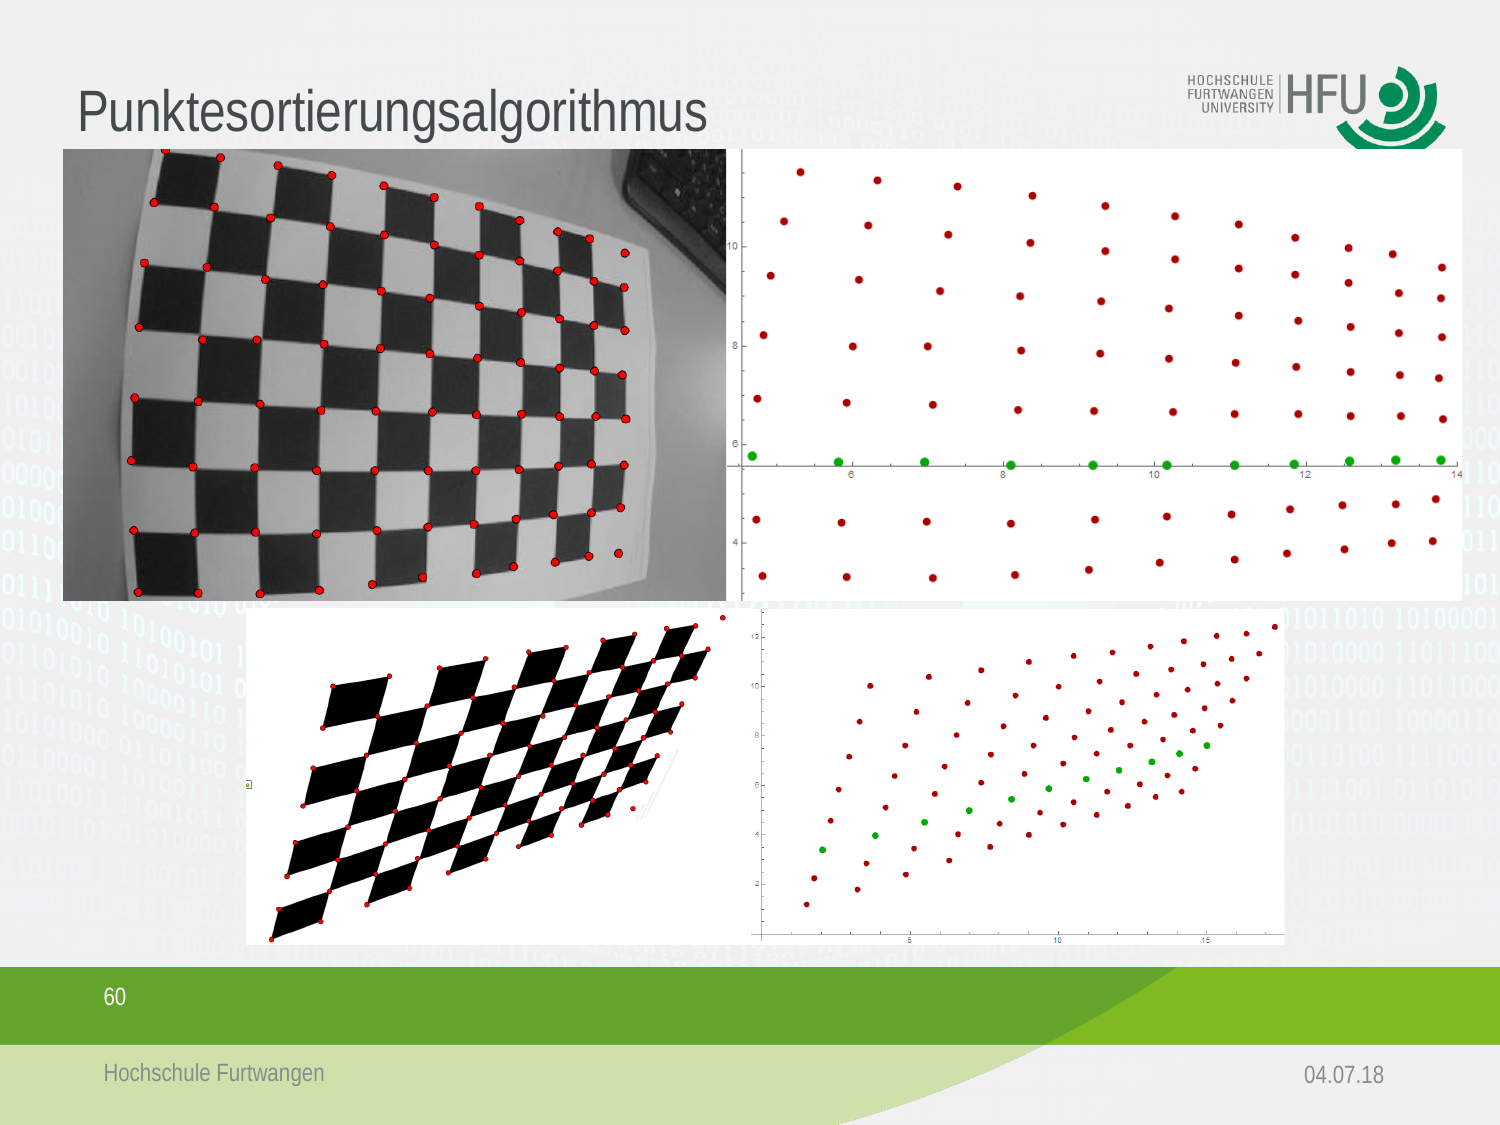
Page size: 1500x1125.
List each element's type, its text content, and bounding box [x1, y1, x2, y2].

slide_number 60 [88, 967, 160, 1028]
picture [62, 53, 1463, 601]
picture [245, 608, 1285, 946]
title Punktesortierungsalgorithmus [77, 64, 1353, 147]
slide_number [1257, 1046, 1400, 1107]
footer Hochschule Furtwangen [88, 1044, 420, 1105]
picture [0, 967, 1500, 1125]
